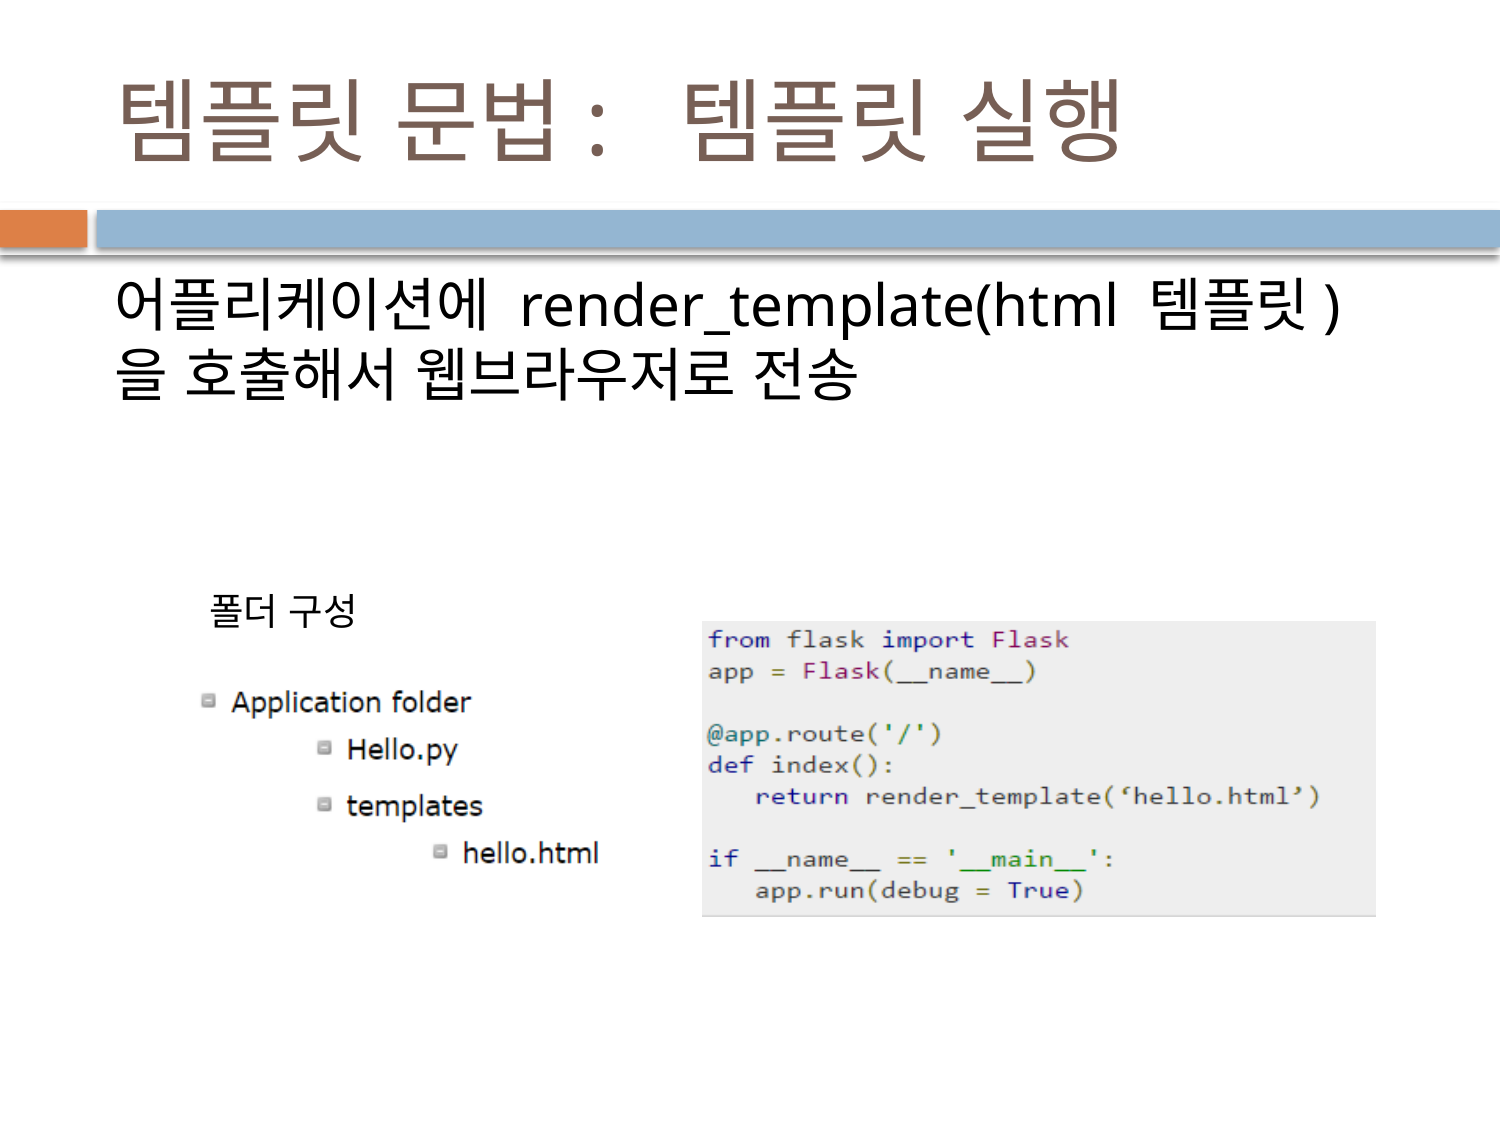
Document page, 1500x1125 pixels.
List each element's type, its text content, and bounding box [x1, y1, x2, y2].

title 템플릿 문법: 템플릿 실행 [100, 37, 1438, 200]
picture [194, 656, 657, 898]
text_box 폴더 구성 [194, 580, 526, 641]
picture [702, 621, 1377, 918]
text_box 어플리케이션에 render_template(html 템플릿)을 호출해서 웹브라우저로 전송 [100, 261, 1412, 416]
